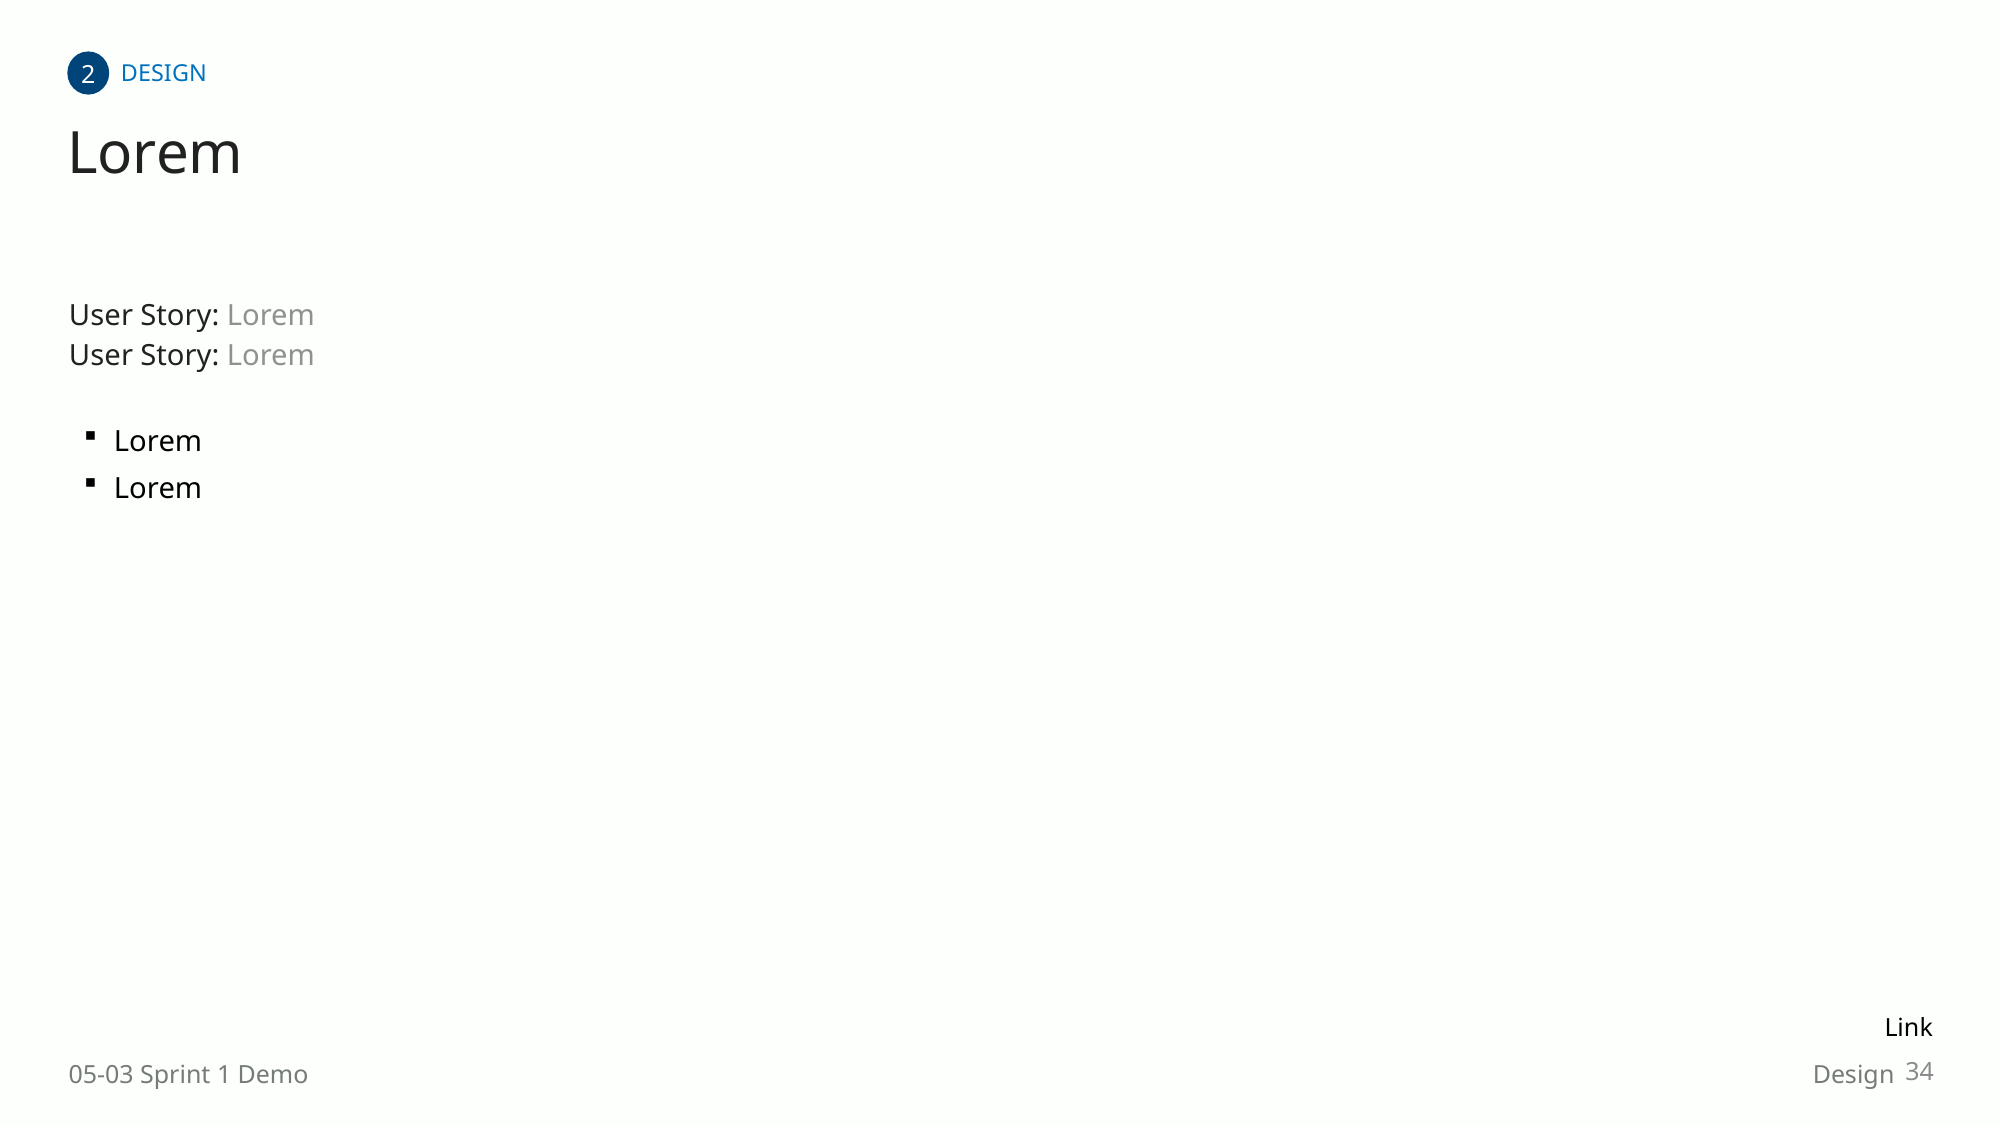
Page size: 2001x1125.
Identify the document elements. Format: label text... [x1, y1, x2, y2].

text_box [66, 50, 226, 112]
text_box User Story: Lorem User Story: Lorem [68, 290, 579, 372]
text_box 34 [1882, 1042, 1949, 1103]
text_box Link [1497, 1004, 1948, 1050]
text_box Design [1785, 1051, 1910, 1097]
text_box Lorem Lorem [68, 414, 644, 512]
text_box 05-03 Sprint 1 Demo [68, 1051, 516, 1097]
text_box Lorem [67, 123, 581, 203]
